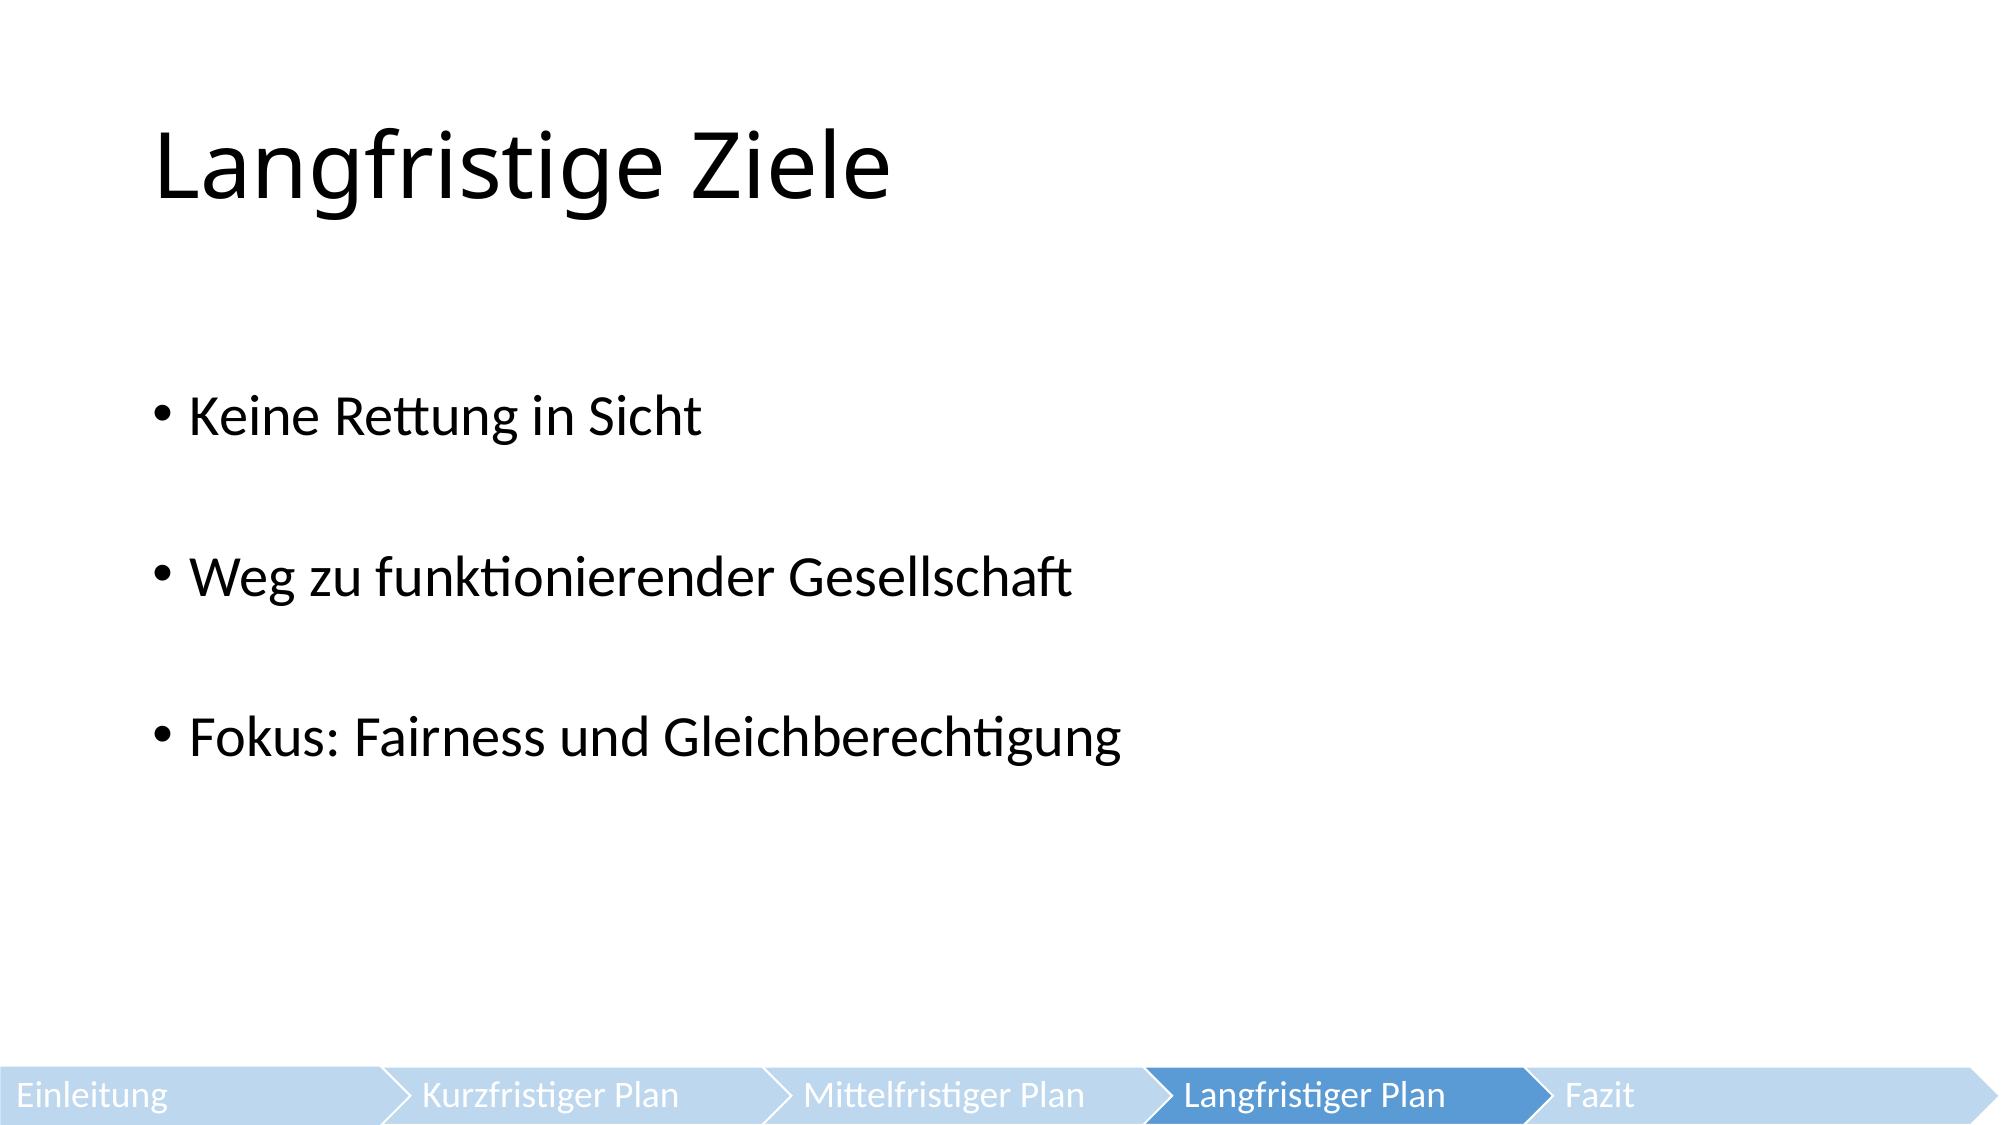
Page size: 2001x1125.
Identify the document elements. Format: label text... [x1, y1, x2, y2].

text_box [381, 1066, 762, 1125]
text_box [762, 1066, 1142, 1125]
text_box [0, 1066, 381, 1125]
list Keine Rettung in Sicht Weg zu funktionierender Gesellschaft Fokus: Fairness und Gleichberechtigung [137, 299, 1863, 1014]
title Langfristige Ziele [137, 59, 1863, 278]
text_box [1523, 1066, 2000, 1125]
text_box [1142, 1066, 1523, 1125]
